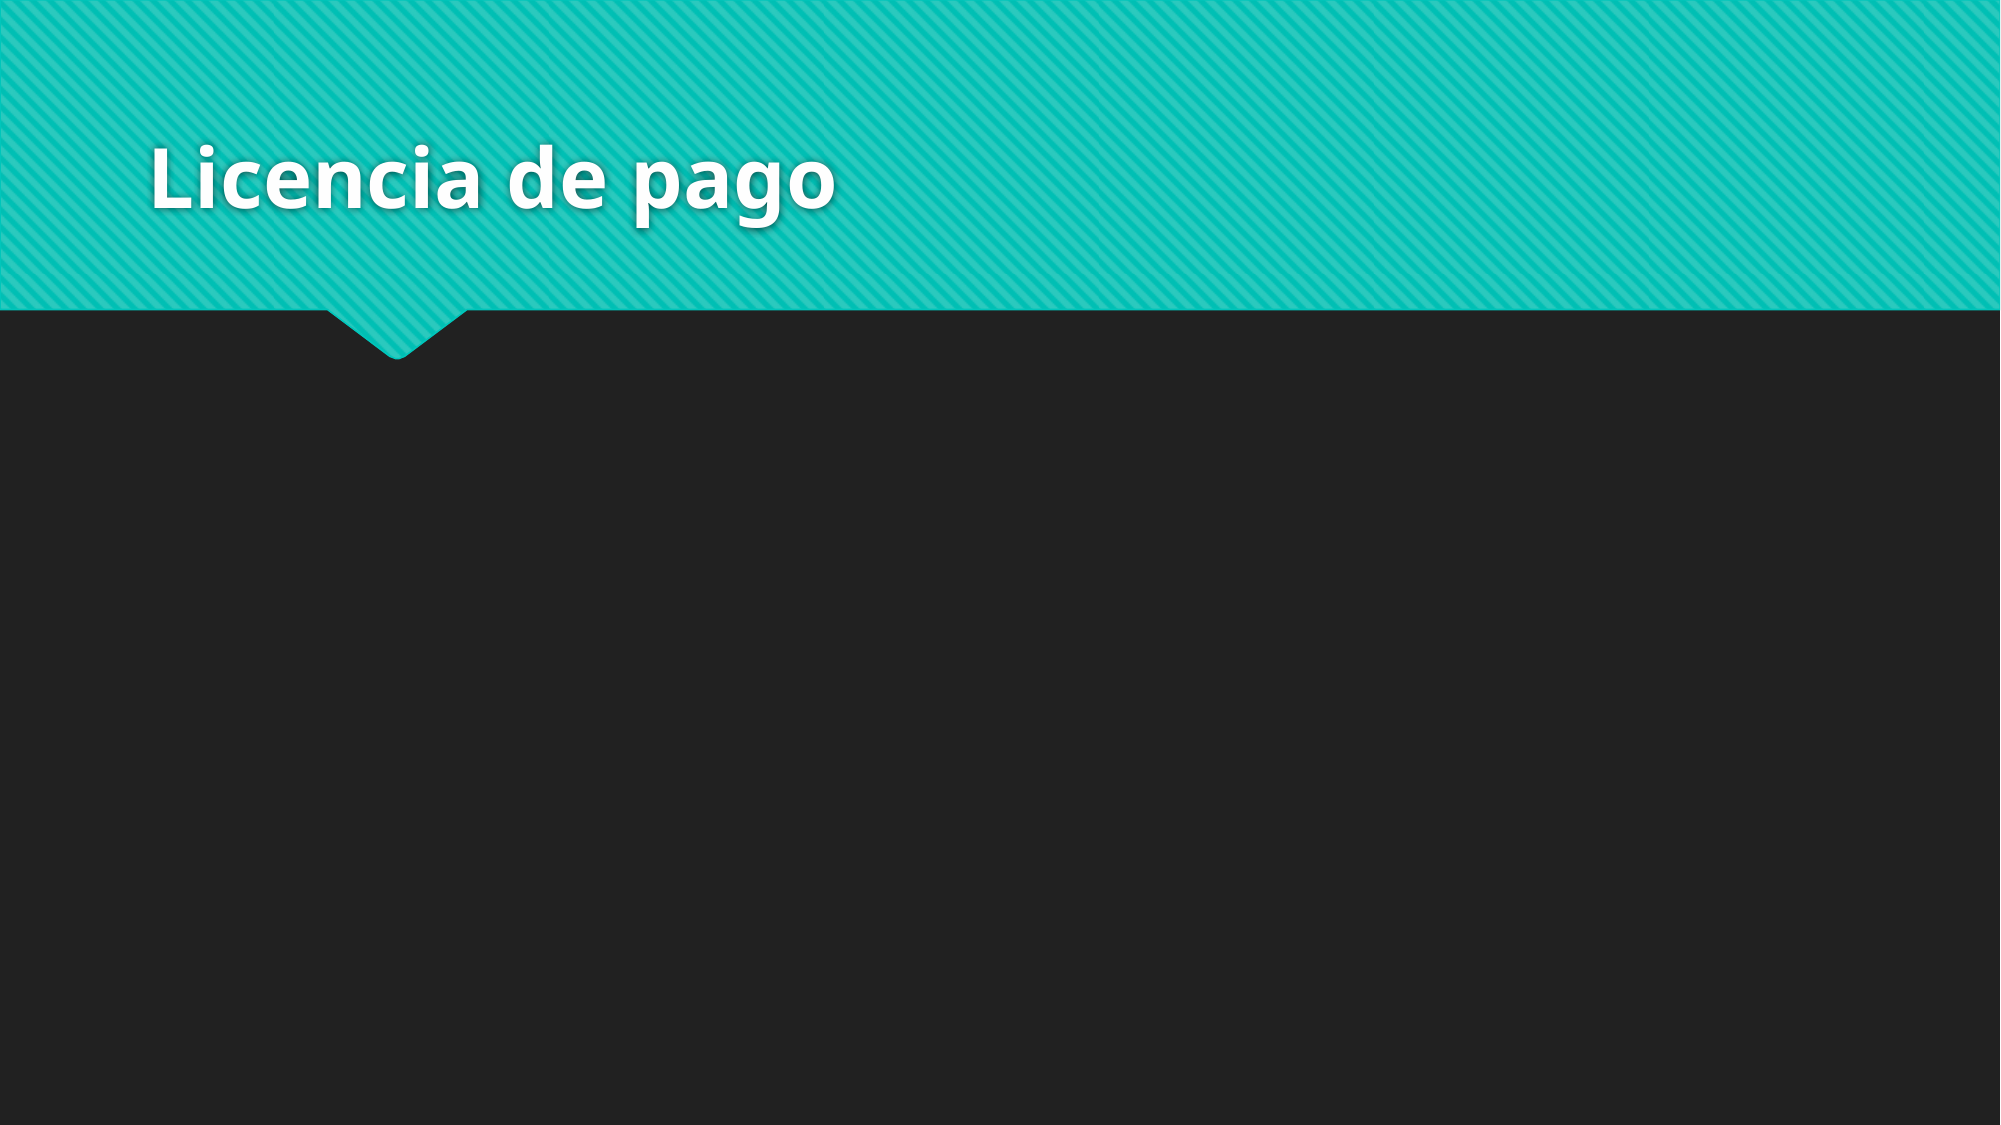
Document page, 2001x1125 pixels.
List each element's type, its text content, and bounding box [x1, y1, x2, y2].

title Licencia de pago [132, 73, 1868, 233]
